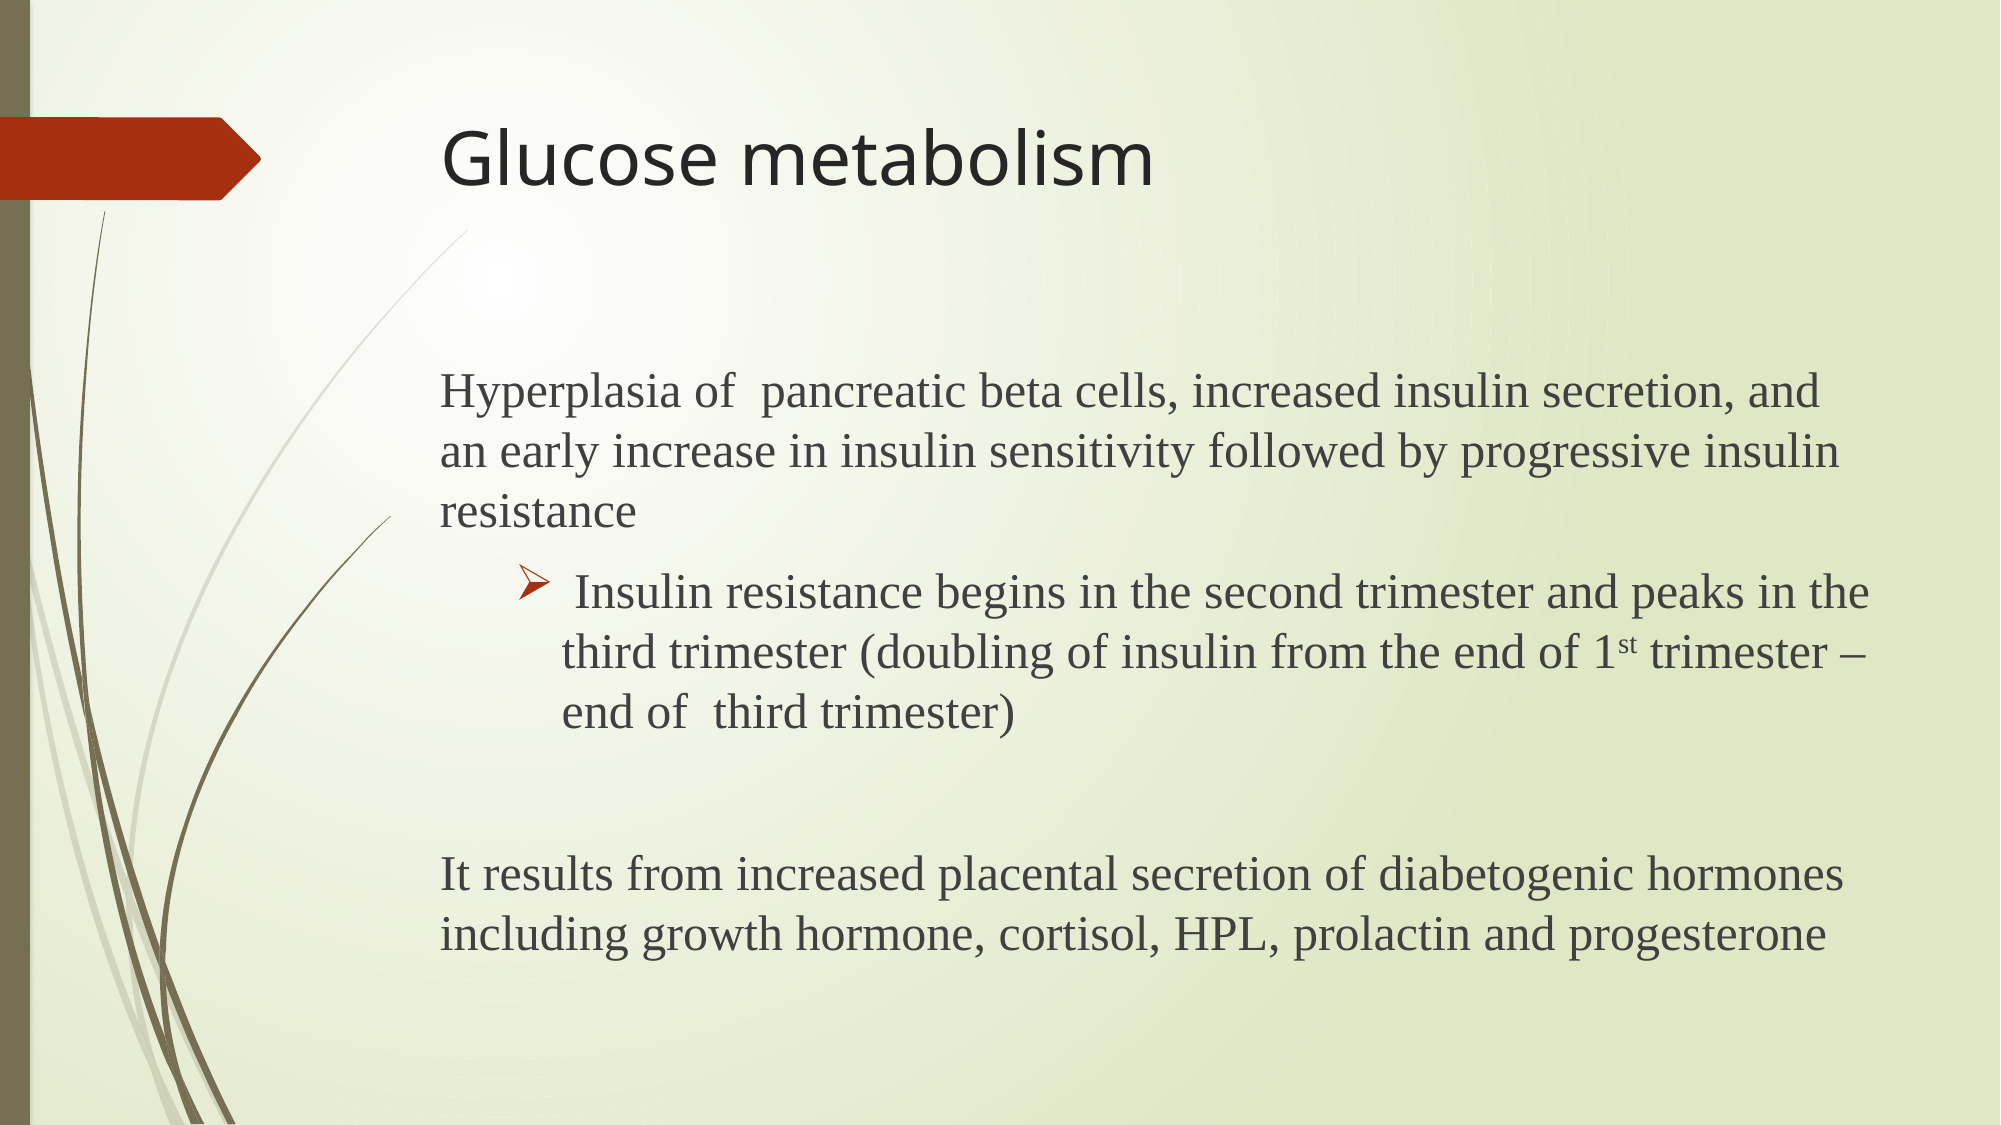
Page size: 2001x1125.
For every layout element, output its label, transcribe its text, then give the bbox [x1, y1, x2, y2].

list Hyperplasia of pancreatic beta cells, increased insulin secretion, and an early increase in insulin sensitivity followed by progressive insulin resistance Insulin resistance begins in the second trimester and peaks in the third trimester (doubling of insulin from the end of 1st trimester – end of third trimester) It results from increased placental secretion of diabetogenic hormones including growth hormone, cortisol, HPL, prolactin and progesterone [424, 350, 1888, 970]
title Glucose metabolism [425, 102, 1888, 313]
